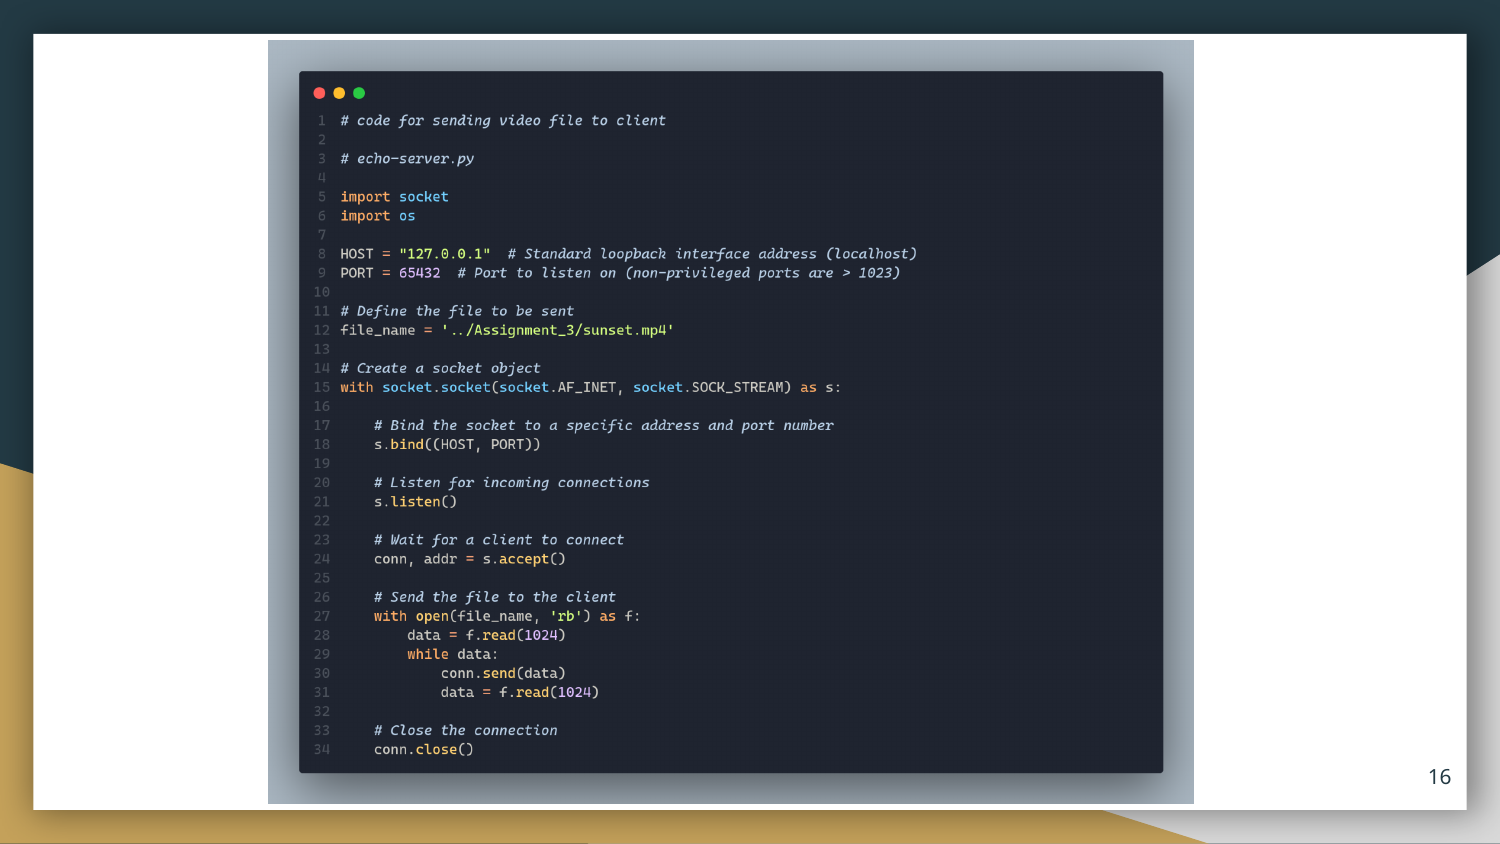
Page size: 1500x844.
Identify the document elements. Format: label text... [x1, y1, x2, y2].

picture [267, 40, 1195, 804]
slide_number ‹#› [1376, 745, 1467, 810]
